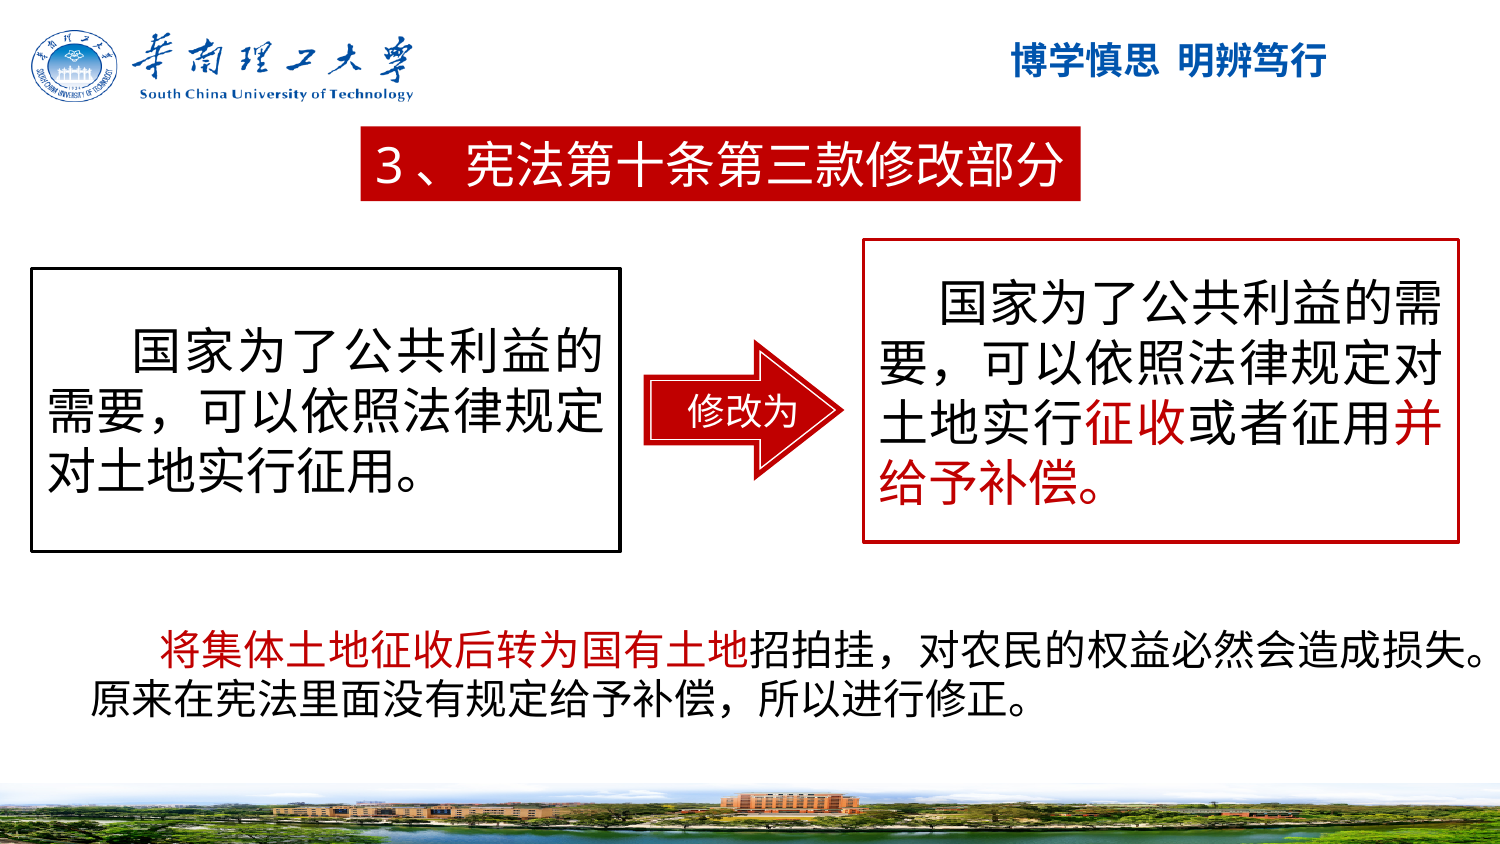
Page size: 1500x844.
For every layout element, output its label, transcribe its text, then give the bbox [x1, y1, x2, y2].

text_box 国家为了公共利益的需要，可以依照法律规定对土地实行征用。 [29, 266, 622, 554]
text_box 博学慎思 明辨笃行 [997, 30, 1373, 89]
picture [0, 783, 1500, 844]
text_box 3、宪法第十条第三款修改部分 [360, 126, 1081, 202]
text_box 修改为 [641, 337, 847, 483]
text_box 国家为了公共利益的需要，可以依照法律规定对土地实行征收或者征用并给予补偿。 [862, 238, 1461, 544]
text_box 将集体土地征收后转为国有土地招拍挂，对农民的权益必然会造成损失。原来在宪法里面没有规定给予补偿，所以进行修正。 [75, 616, 1482, 731]
picture [30, 30, 413, 103]
